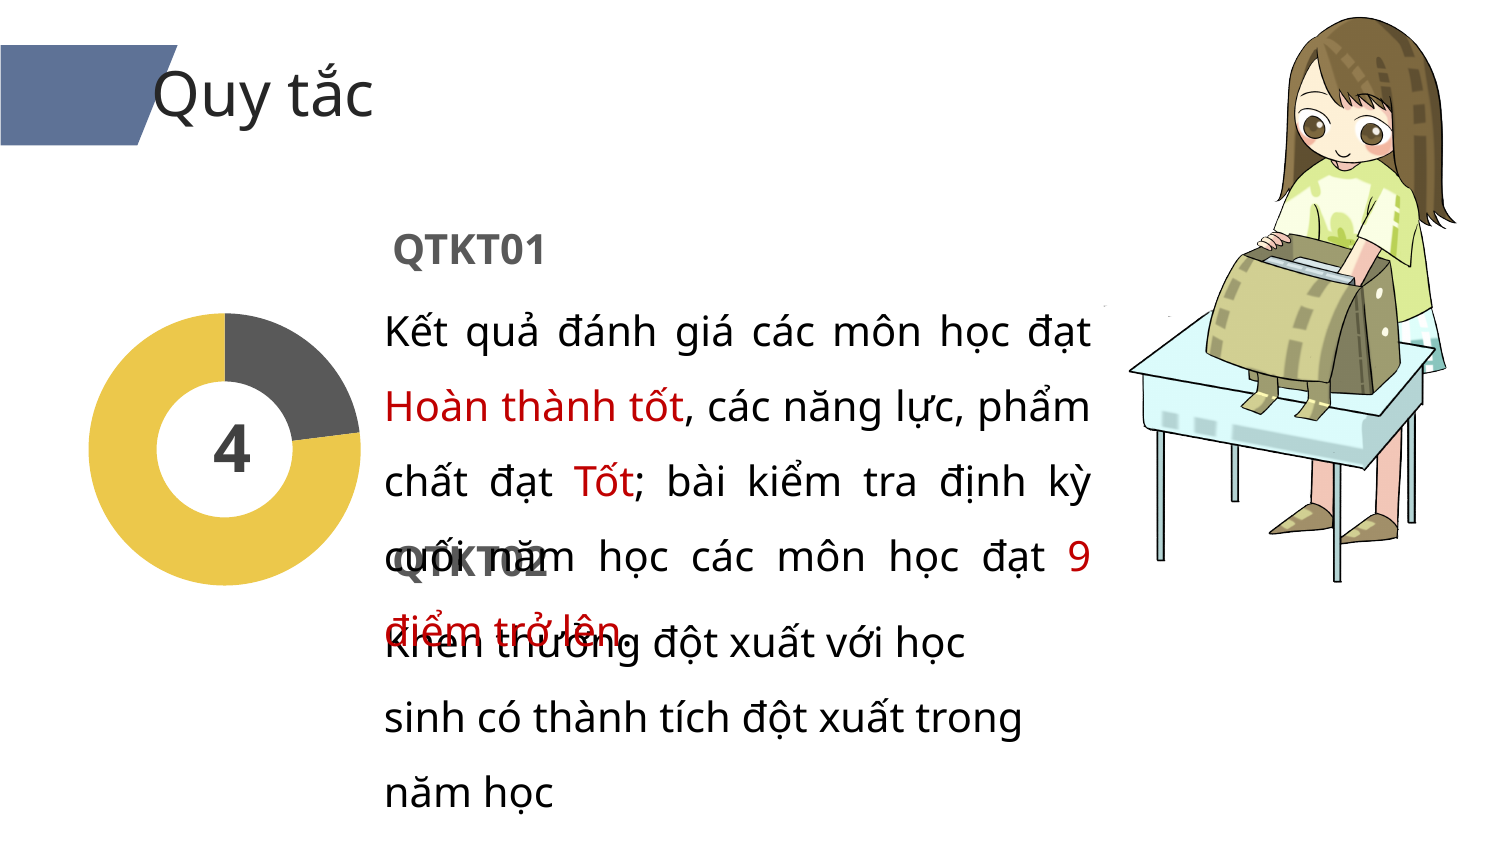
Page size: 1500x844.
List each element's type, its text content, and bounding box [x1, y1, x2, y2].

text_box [0, 45, 350, 146]
text_box QTKT01 [306, 217, 635, 279]
text_box Kết quả đánh giá các môn học đạt Hoàn thành tốt, các năng lực, phẩm chất đạt Tốt; bài kiểm tra định kỳ cuối năm học các môn học đạt 9 điểm trở lên. [372, 279, 1011, 502]
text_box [0, 307, 461, 592]
text_box QTKT02 [461, 529, 635, 591]
text_box Khen thưởng đột xuất với học sinh có thành tích đột xuất trong năm học [372, 591, 1066, 754]
picture [1011, 8, 1500, 592]
